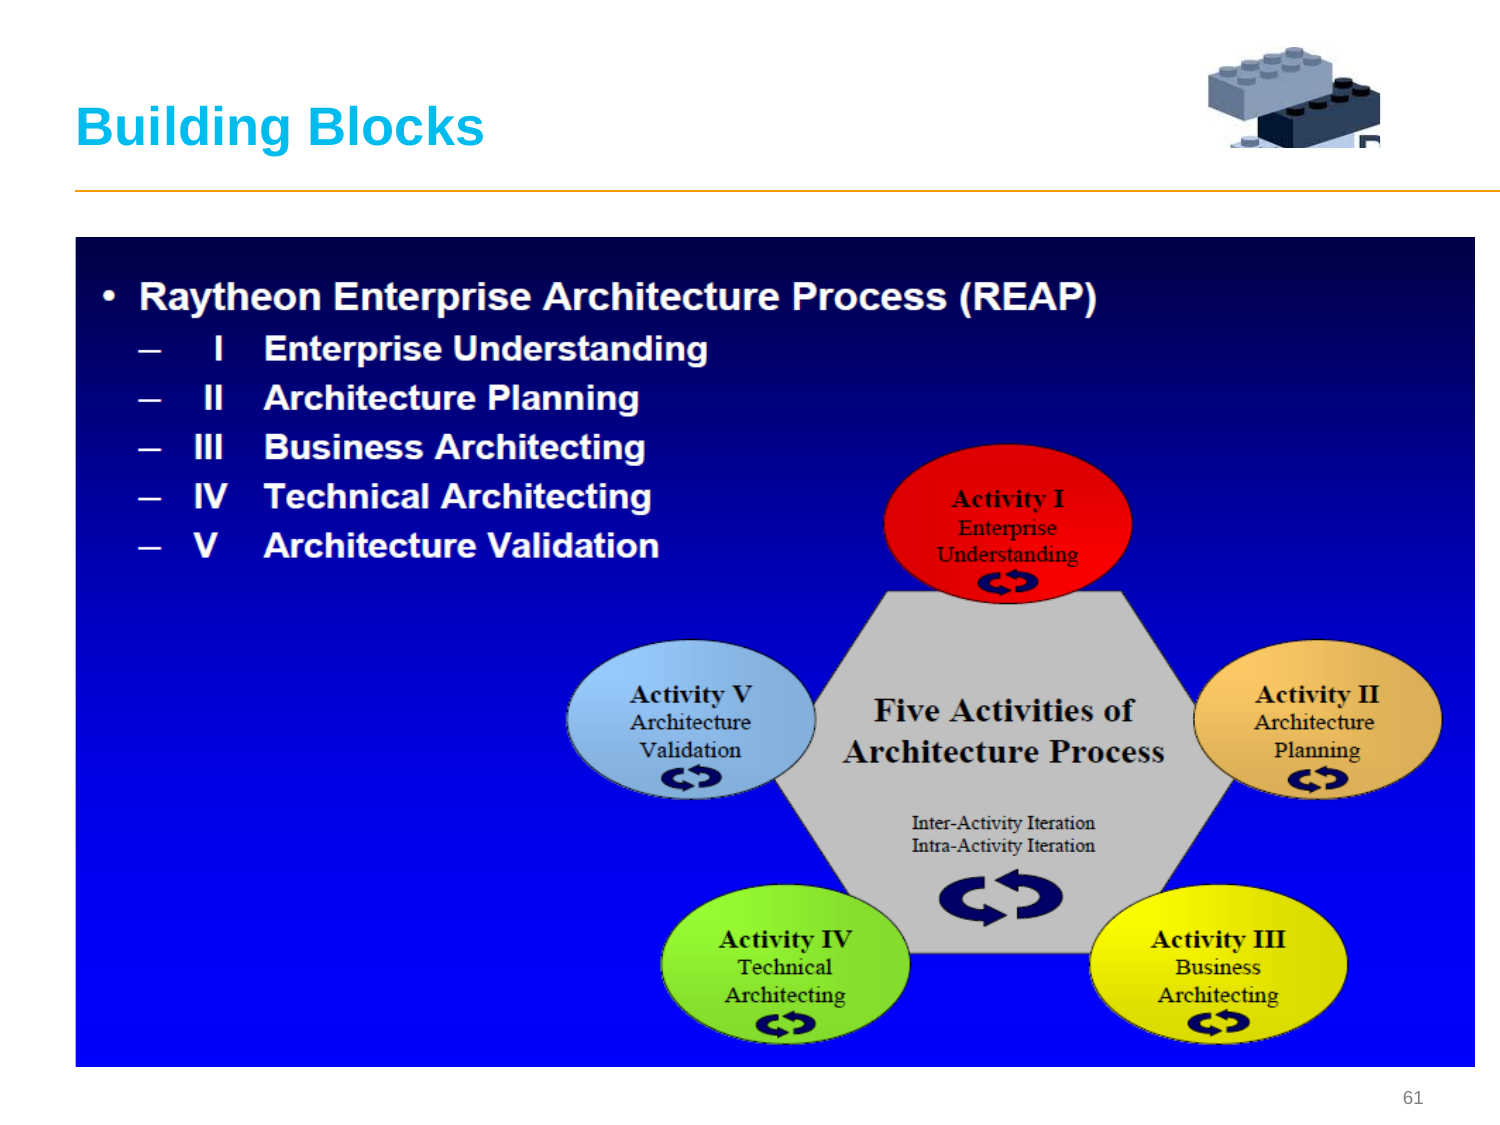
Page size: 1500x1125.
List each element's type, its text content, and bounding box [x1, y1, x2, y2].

picture [75, 237, 1476, 1068]
title Building Blocks [75, 27, 1422, 157]
